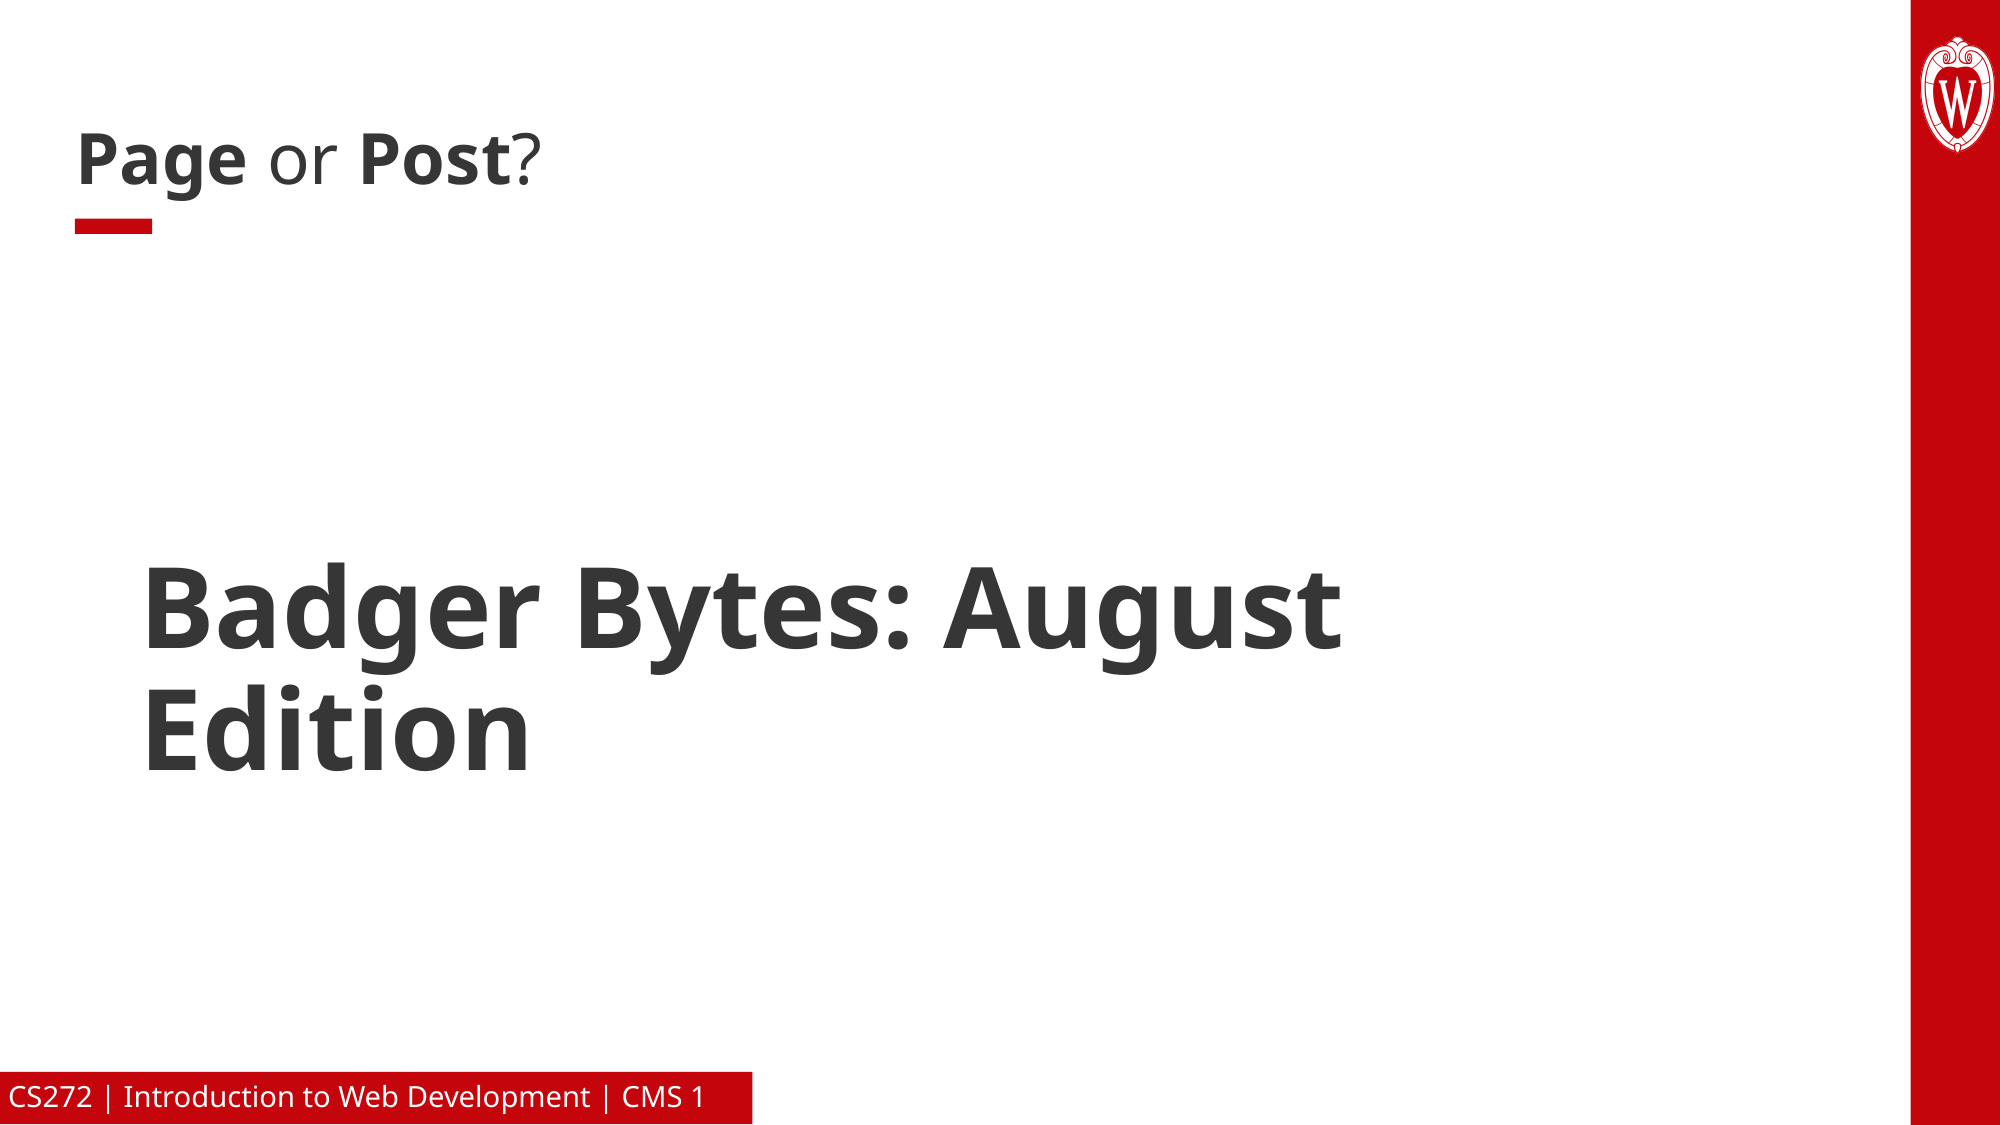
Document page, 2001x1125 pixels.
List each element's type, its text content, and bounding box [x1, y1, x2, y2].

title Page or Post? [75, 115, 1863, 200]
picture [1920, 36, 1995, 154]
list Badger Bytes: August Edition [139, 543, 1742, 682]
text_box CS272 | Introduction to Web Development | CMS 1 [0, 1071, 753, 1125]
